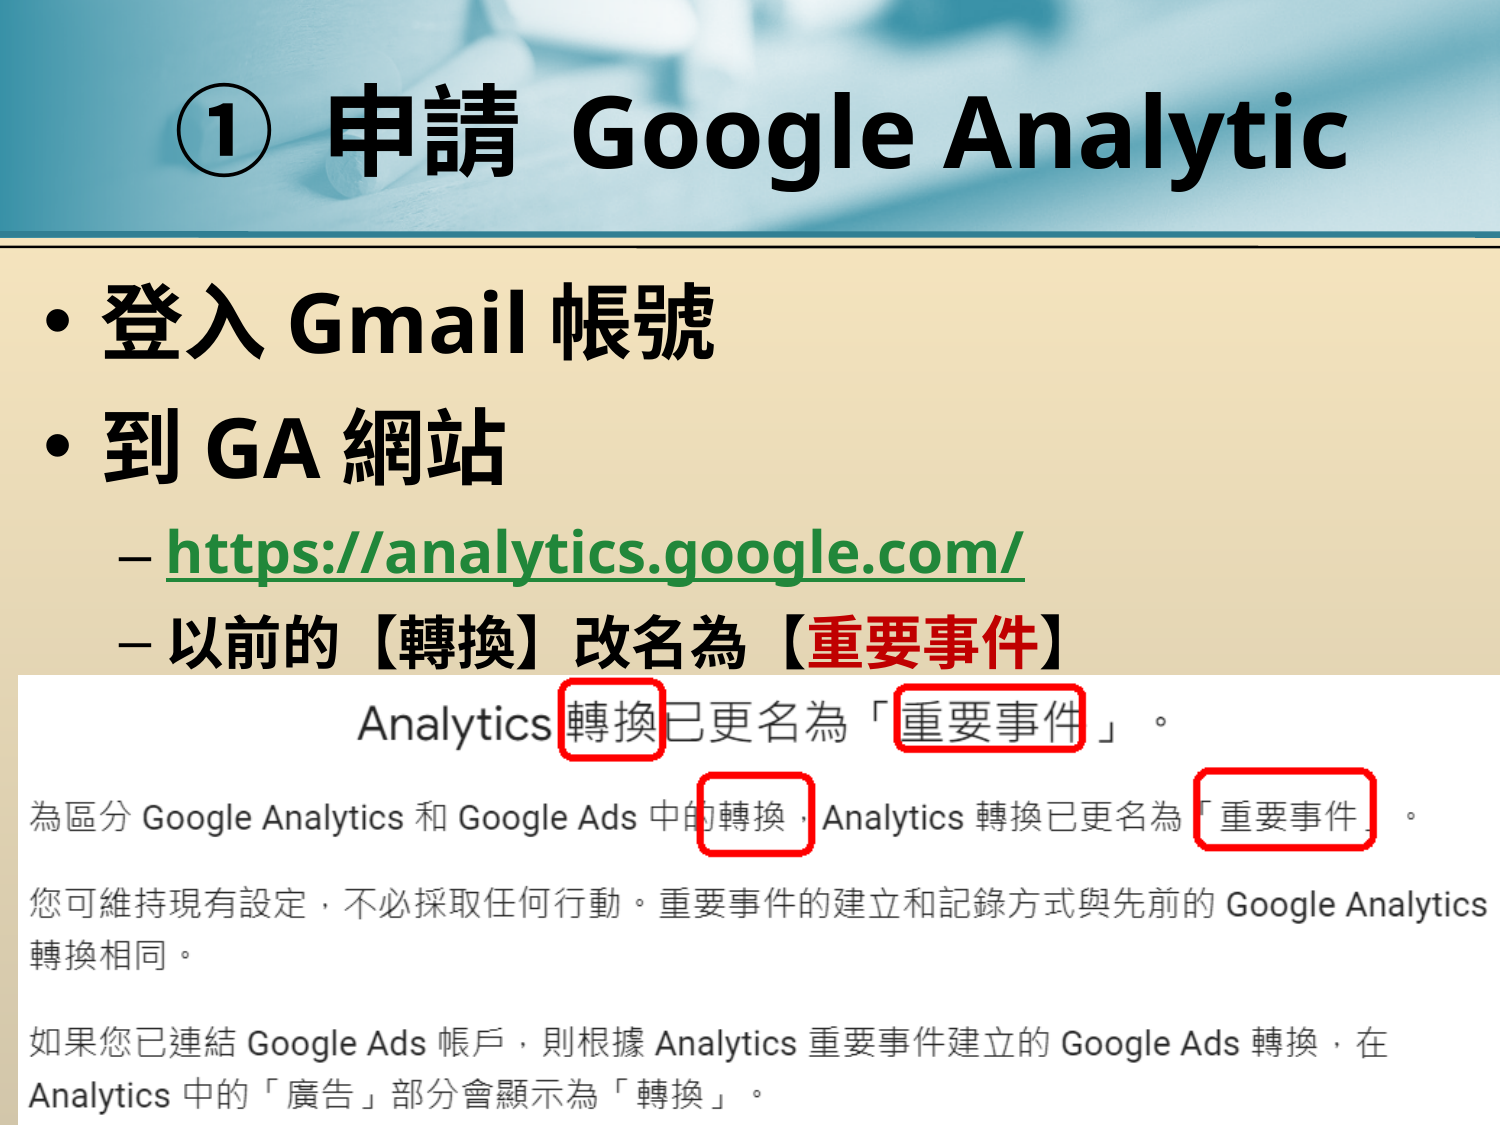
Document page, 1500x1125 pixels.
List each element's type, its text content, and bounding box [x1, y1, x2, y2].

title ① 申請 Google Analytic [45, 24, 1481, 233]
list 登入Gmail帳號 到GA網站 https://analytics.google.com/ 以前的【轉換】改名為【重要事件】 [29, 262, 1481, 673]
picture [18, 675, 1500, 1125]
